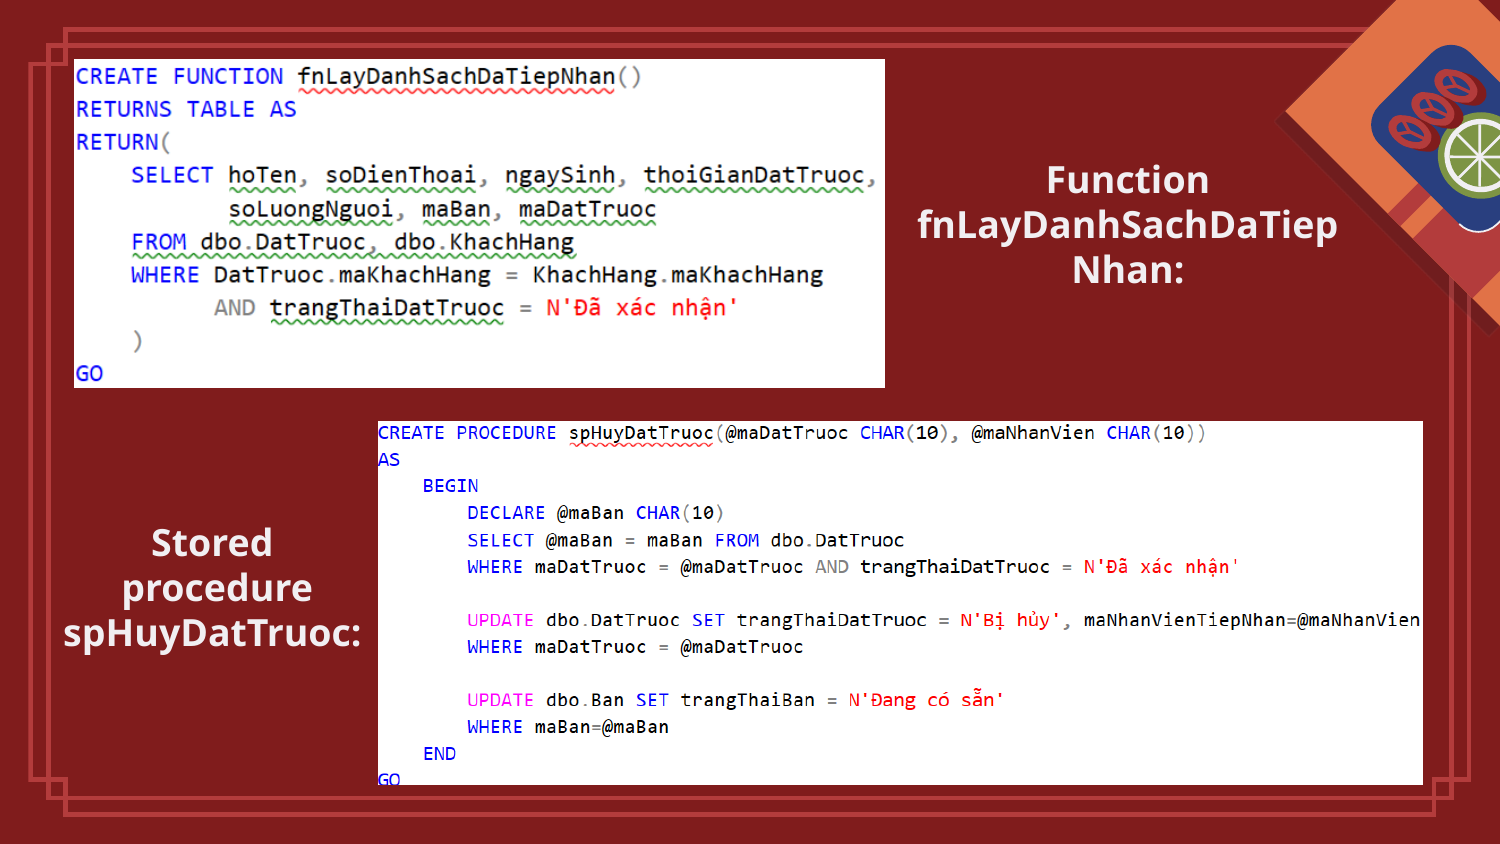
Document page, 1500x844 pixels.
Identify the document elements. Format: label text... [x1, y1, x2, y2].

picture [74, 59, 886, 388]
text_box Function fnLayDanhSachDaTiepNhan: [900, 172, 1356, 275]
picture [378, 421, 1423, 785]
text_box Stored procedure spHuyDatTruoc: [45, 534, 373, 638]
